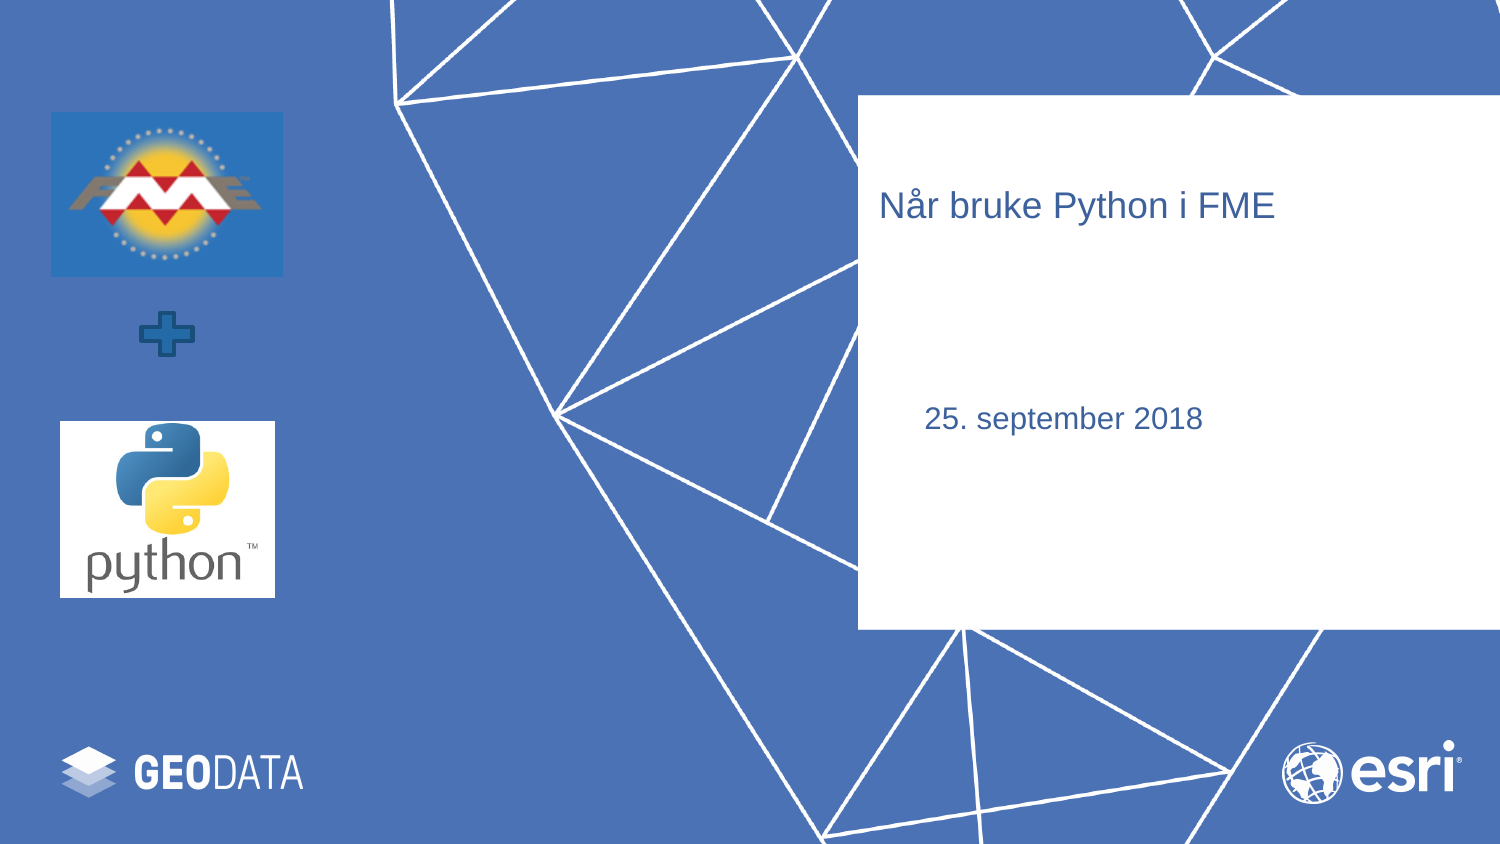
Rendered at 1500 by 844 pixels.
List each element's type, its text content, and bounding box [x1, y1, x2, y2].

picture [0, 0, 1500, 844]
text_box [139, 311, 195, 357]
title Når bruke Python i FME [865, 135, 1326, 277]
list 25. september 2018 [911, 391, 1348, 553]
